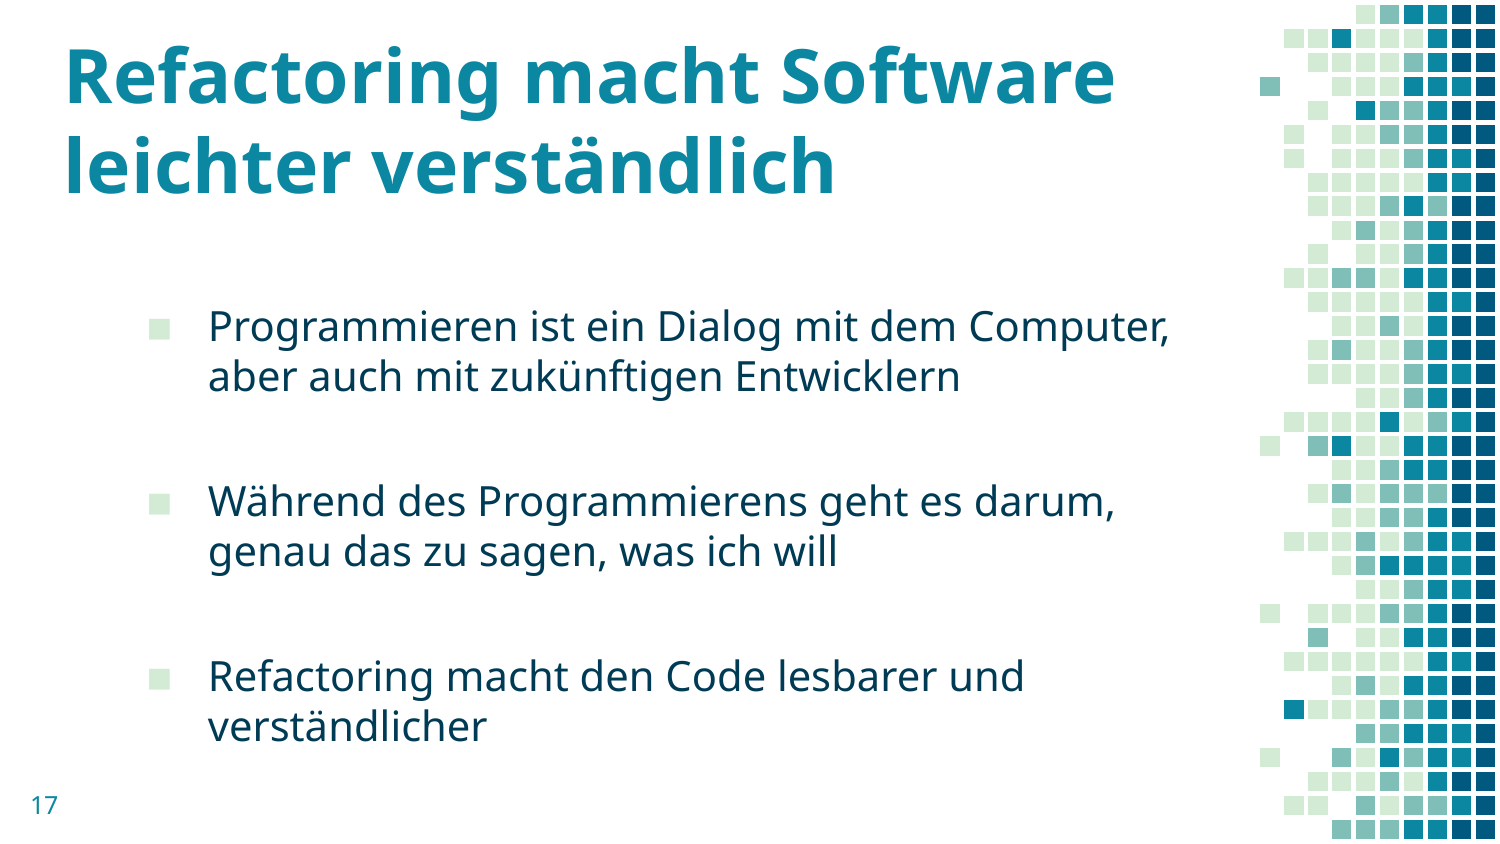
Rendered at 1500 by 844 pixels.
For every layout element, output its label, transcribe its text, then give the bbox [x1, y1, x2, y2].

list Programmieren ist ein Dialog mit dem Computer, aber auch mit zukünftigen Entwicklern Während des Programmierens geht es darum, genau das zu sagen, was ich will Refactoring macht den Code lesbarer und verständlicher [117, 284, 1227, 774]
title Refactoring macht Software leichter verständlich [49, 20, 1159, 224]
slide_number 17 [15, 774, 105, 839]
